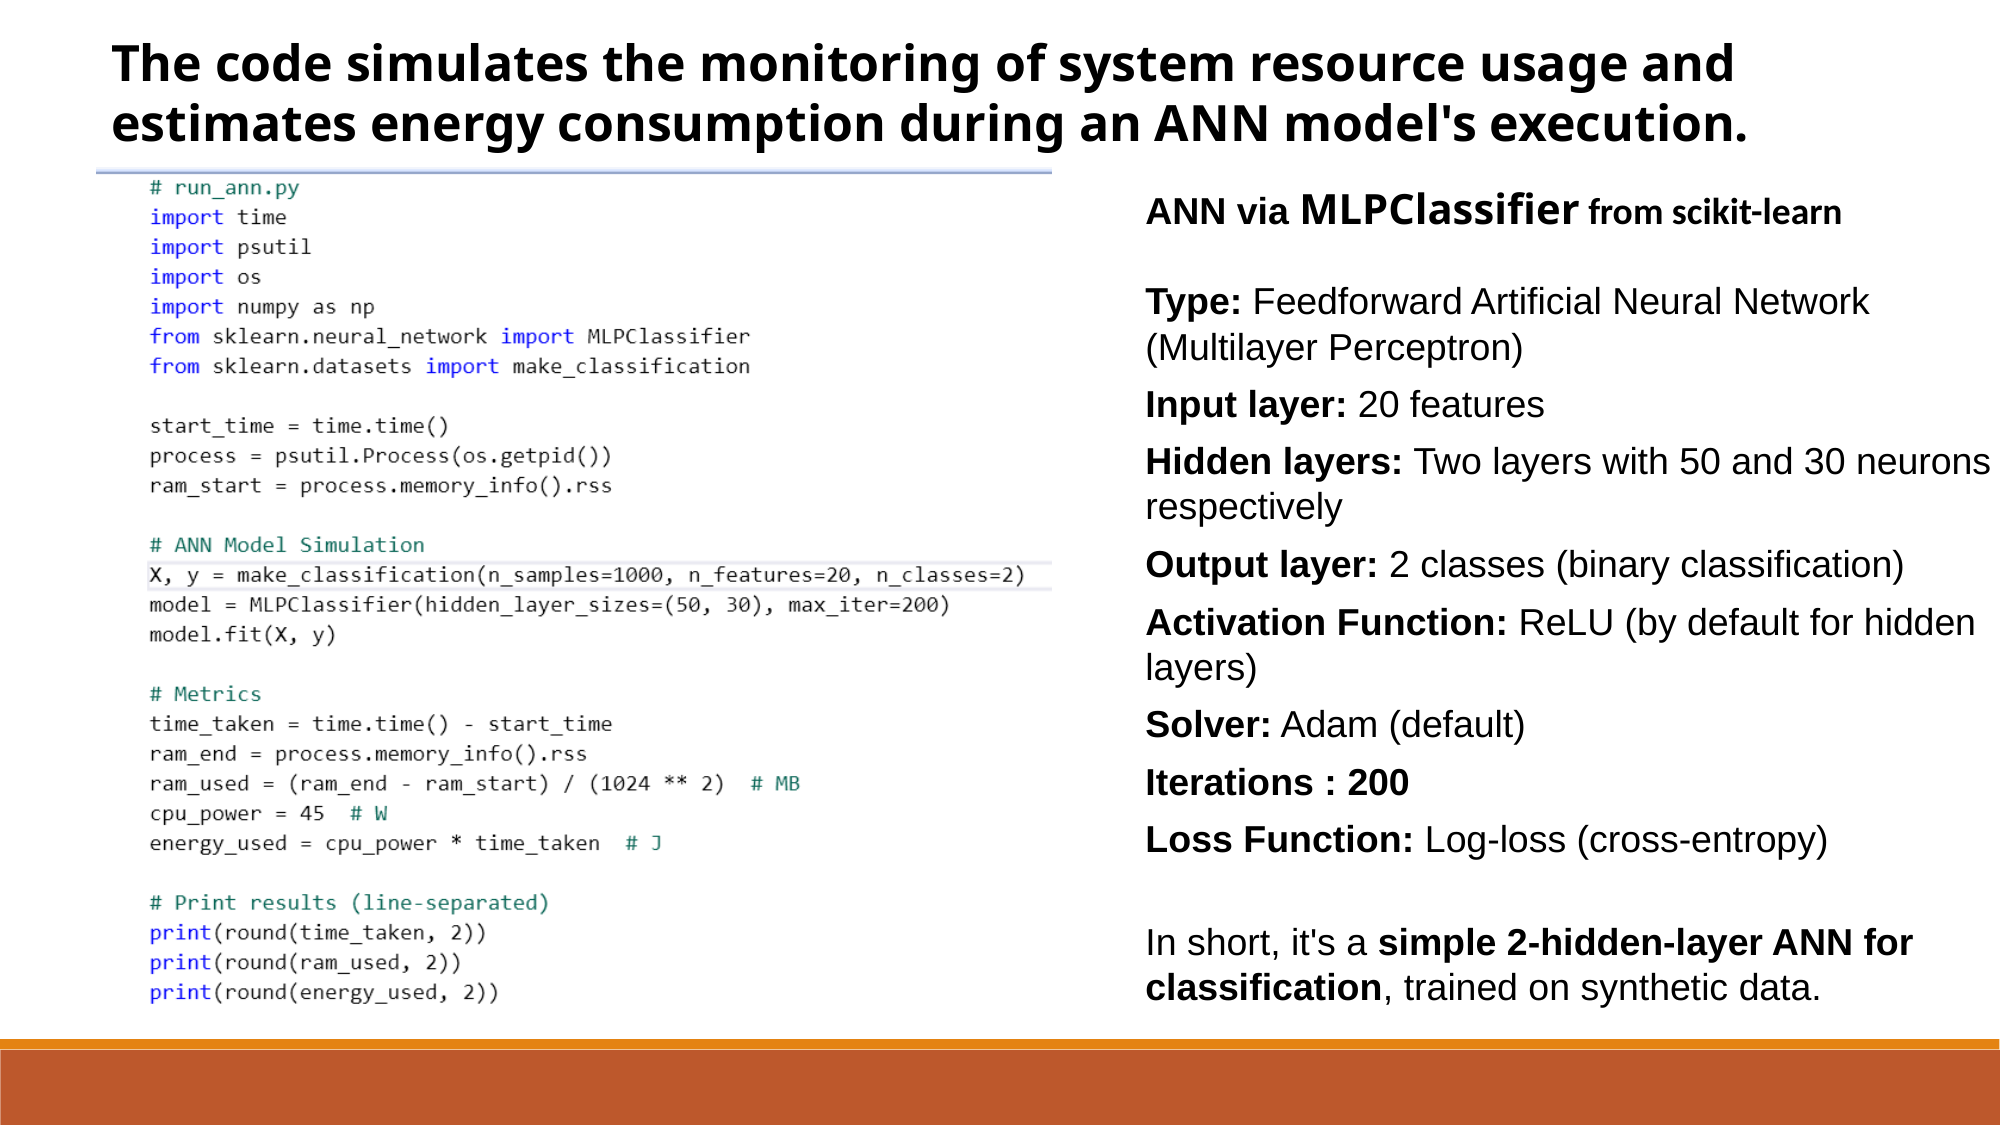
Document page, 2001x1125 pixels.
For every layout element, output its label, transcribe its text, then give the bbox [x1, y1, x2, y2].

picture [95, 166, 1052, 1024]
text_box The code simulates the monitoring of system resource usage and estimates energy consumption during an ANN model's execution. [96, 24, 1952, 219]
text_box ANN via MLPClassifier from scikit-learn Type: Feedforward Artificial Neural Network (Multilayer Perceptron) Input layer: 20 features Hidden layers: Two layers with 50 and 30 neurons respectively Output layer: 2 classes (binary classification) Activation Function: ReLU (by default for hidden layers) Solver: Adam (default) Iterations : 200 Loss Function: Log-loss (cross-entropy) In short, it's a simple 2-hidden-layer ANN for classification, trained on synthetic data. [1130, 175, 2000, 1016]
